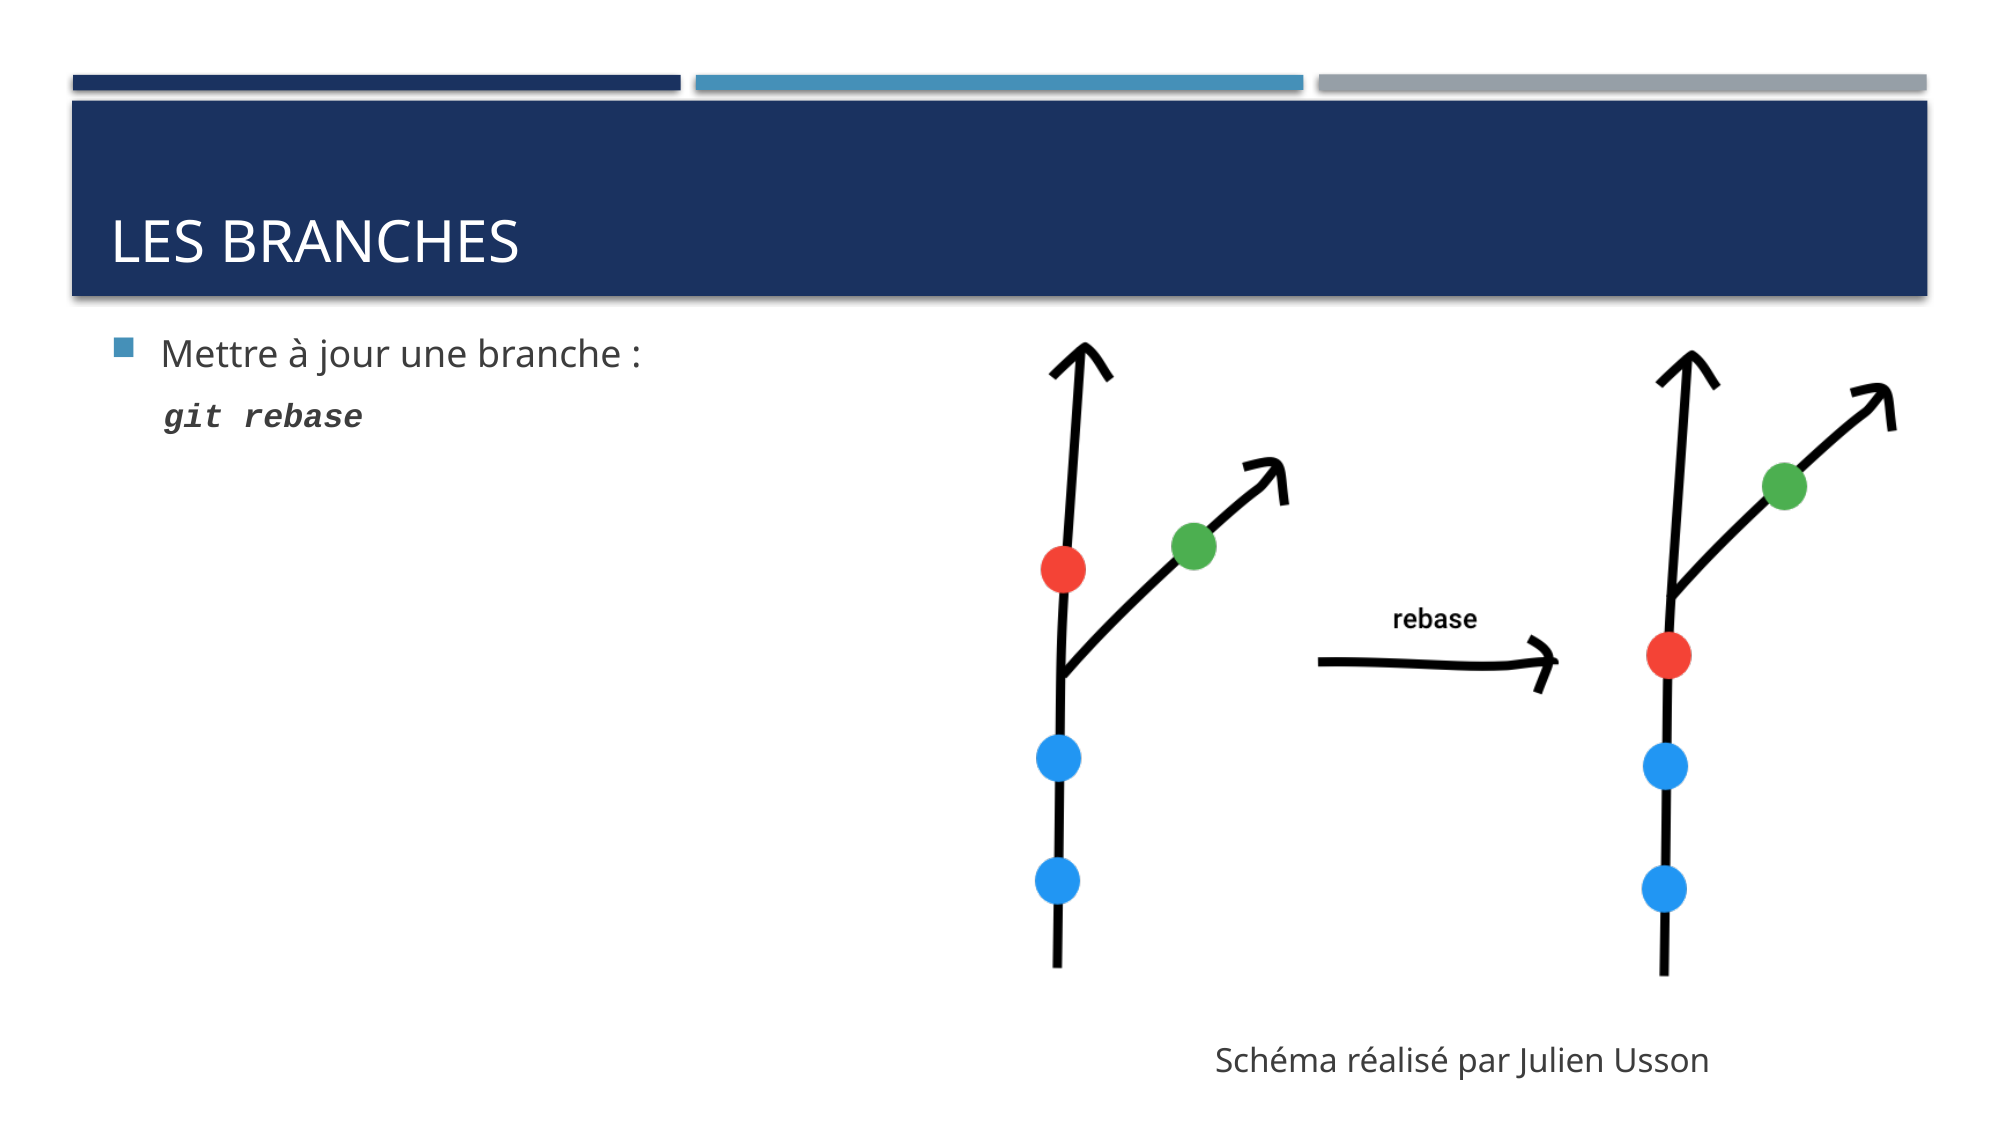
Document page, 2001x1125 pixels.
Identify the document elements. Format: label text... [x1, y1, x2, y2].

picture [990, 317, 1933, 1024]
list Mettre à jour une branche : git rebase [95, 78, 1905, 928]
text_box Schéma réalisé par Julien Usson [1010, 1033, 1863, 1101]
